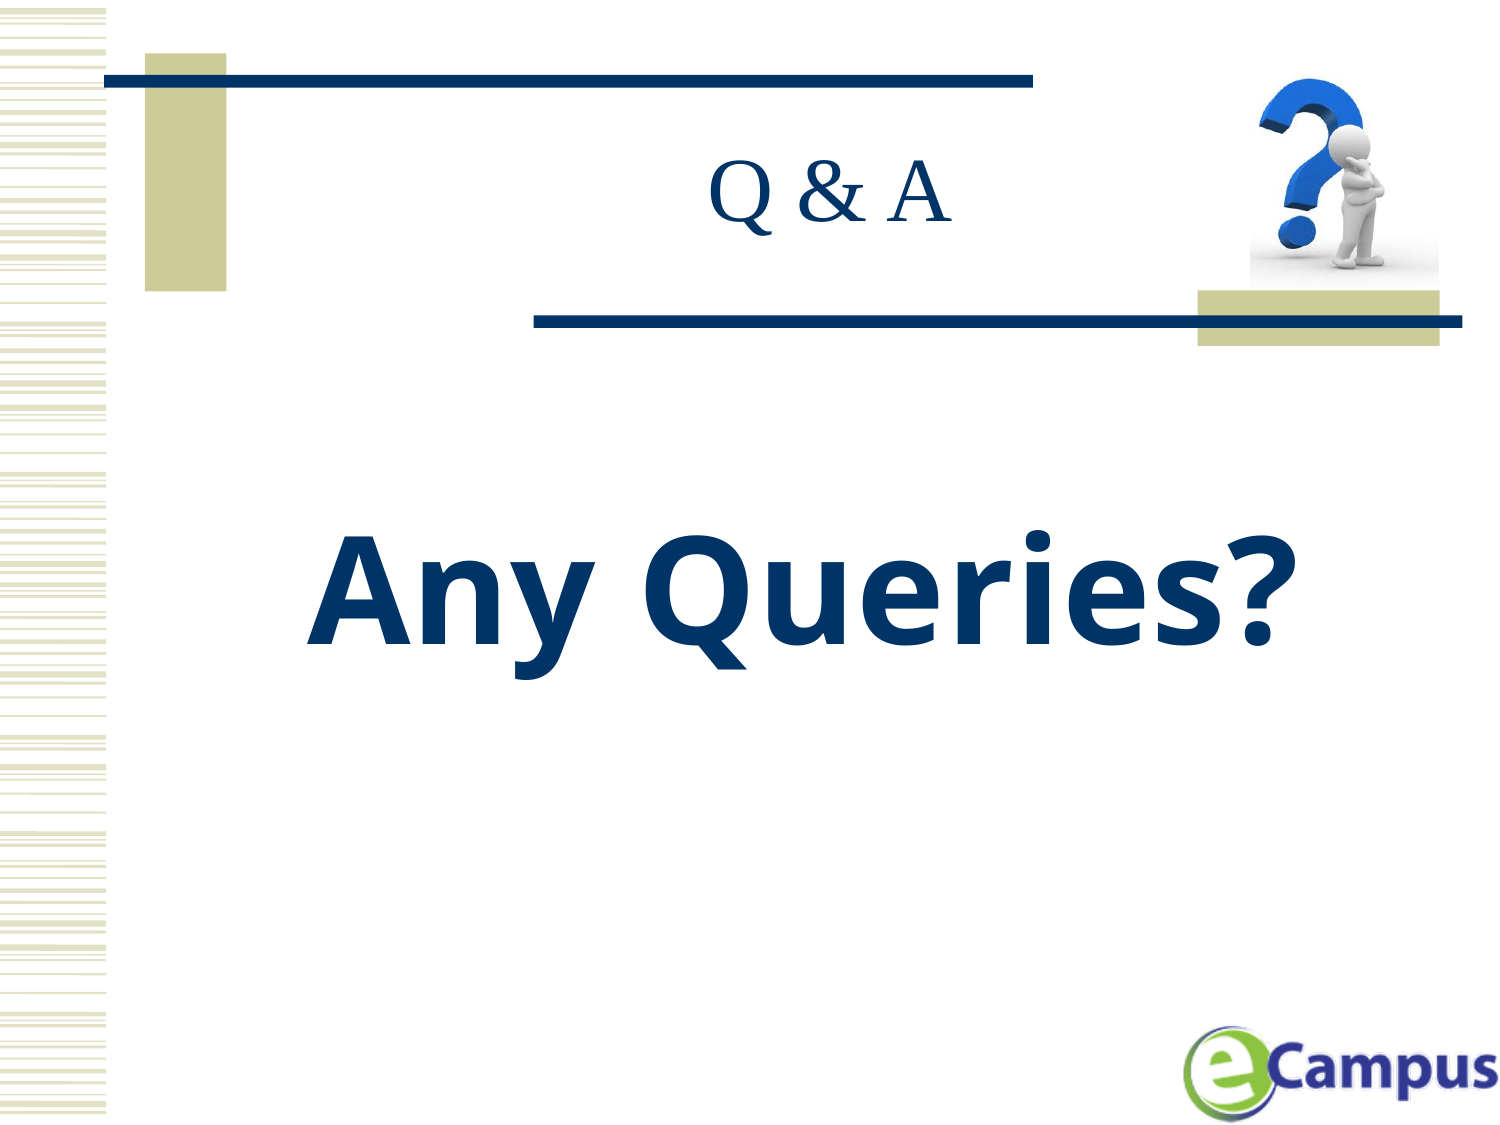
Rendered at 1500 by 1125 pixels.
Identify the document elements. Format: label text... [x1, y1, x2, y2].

text_box Any Queries? [292, 486, 1316, 682]
title Q & A [224, 99, 1244, 288]
picture [1182, 1023, 1500, 1125]
picture [1249, 62, 1439, 288]
